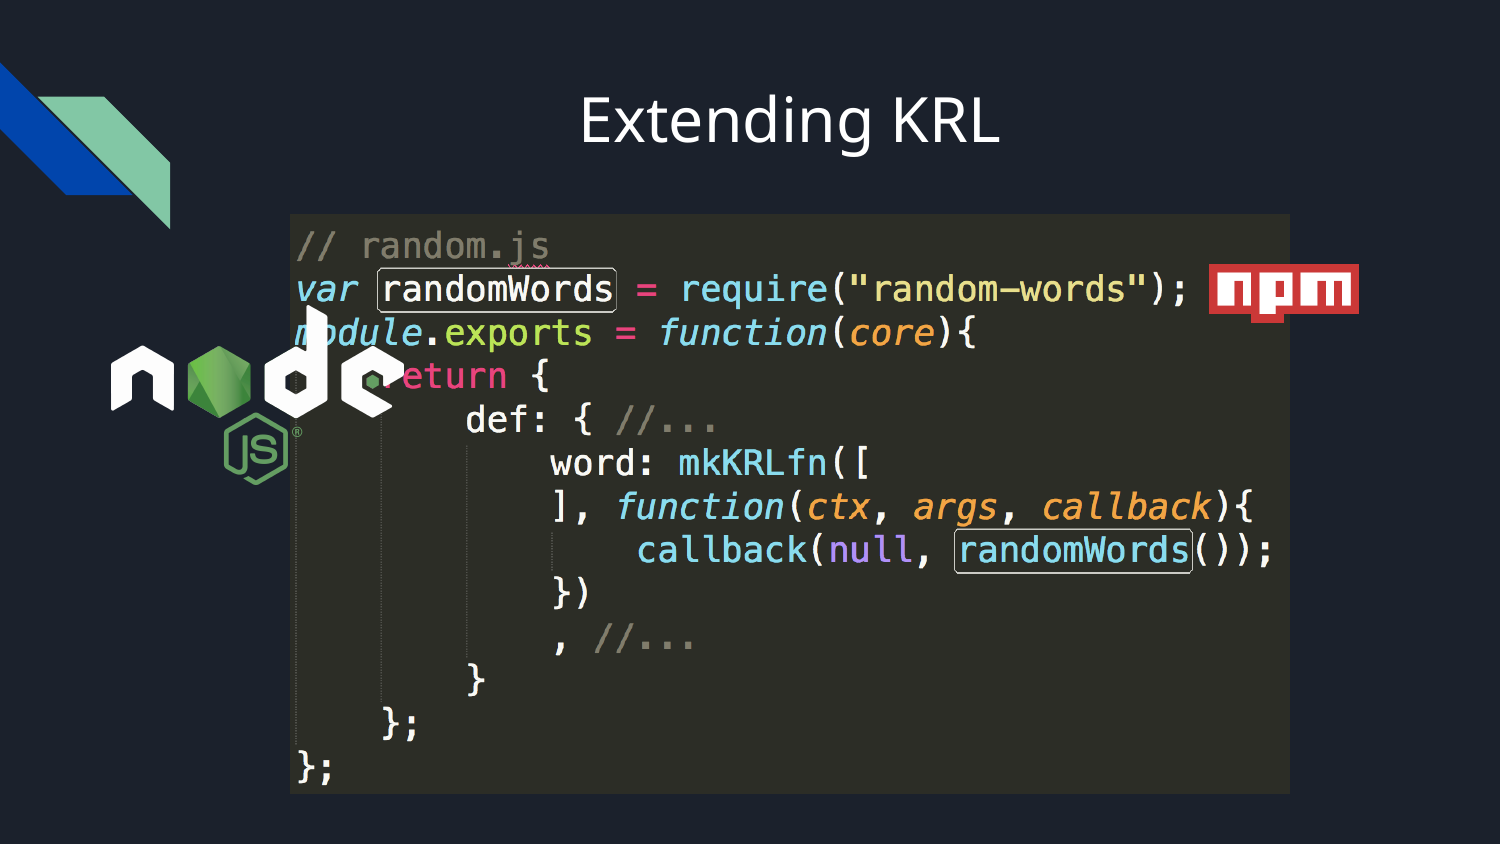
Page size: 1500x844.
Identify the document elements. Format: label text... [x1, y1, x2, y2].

picture [111, 214, 1360, 794]
title Extending KRL [212, 64, 1368, 215]
